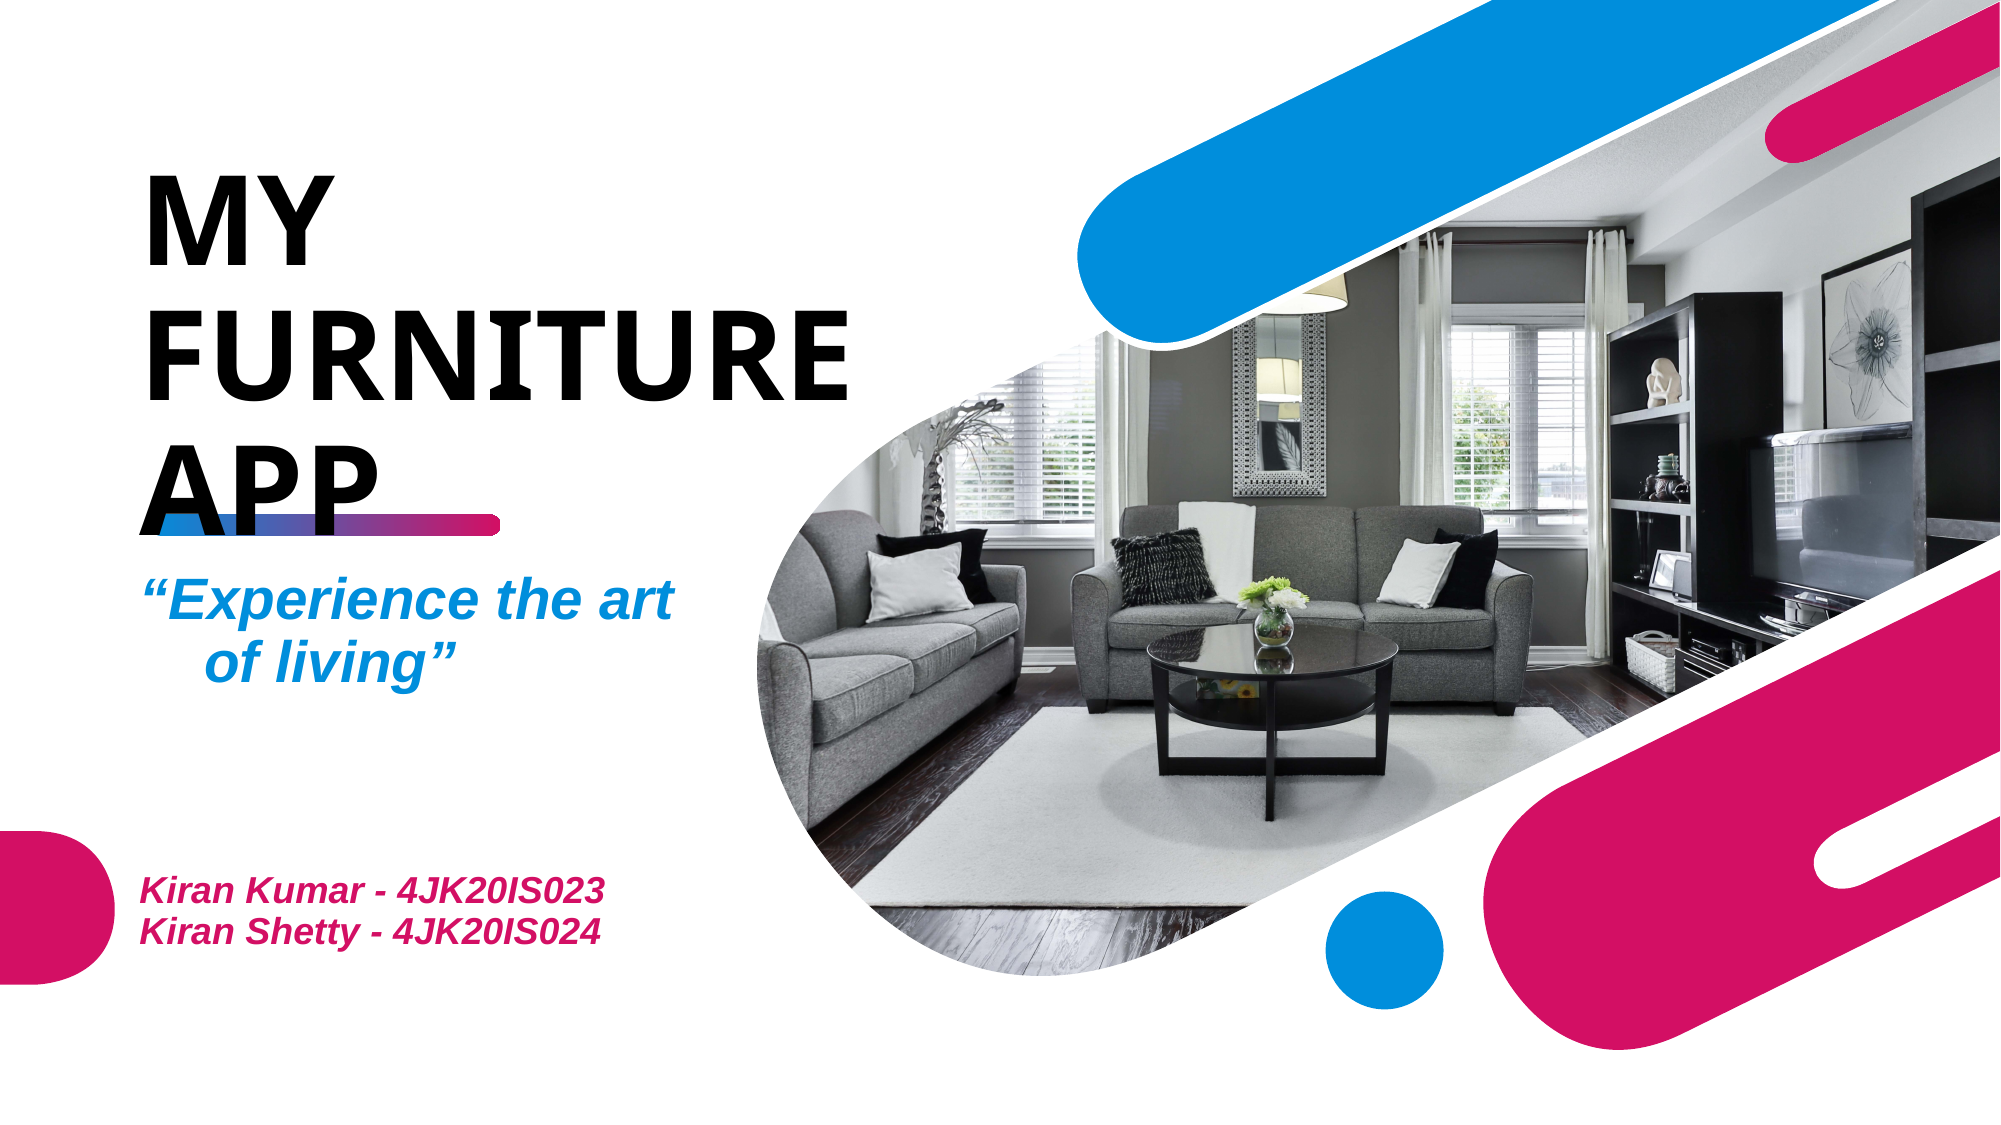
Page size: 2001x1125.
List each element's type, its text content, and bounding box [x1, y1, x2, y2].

picture [756, 0, 2001, 976]
list “Experience the art of living” [124, 561, 725, 720]
title MY FURNITURE APP [124, 235, 756, 485]
list Kiran Kumar - 4JK20IS023 Kiran Shetty - 4JK20IS024 [124, 863, 662, 976]
